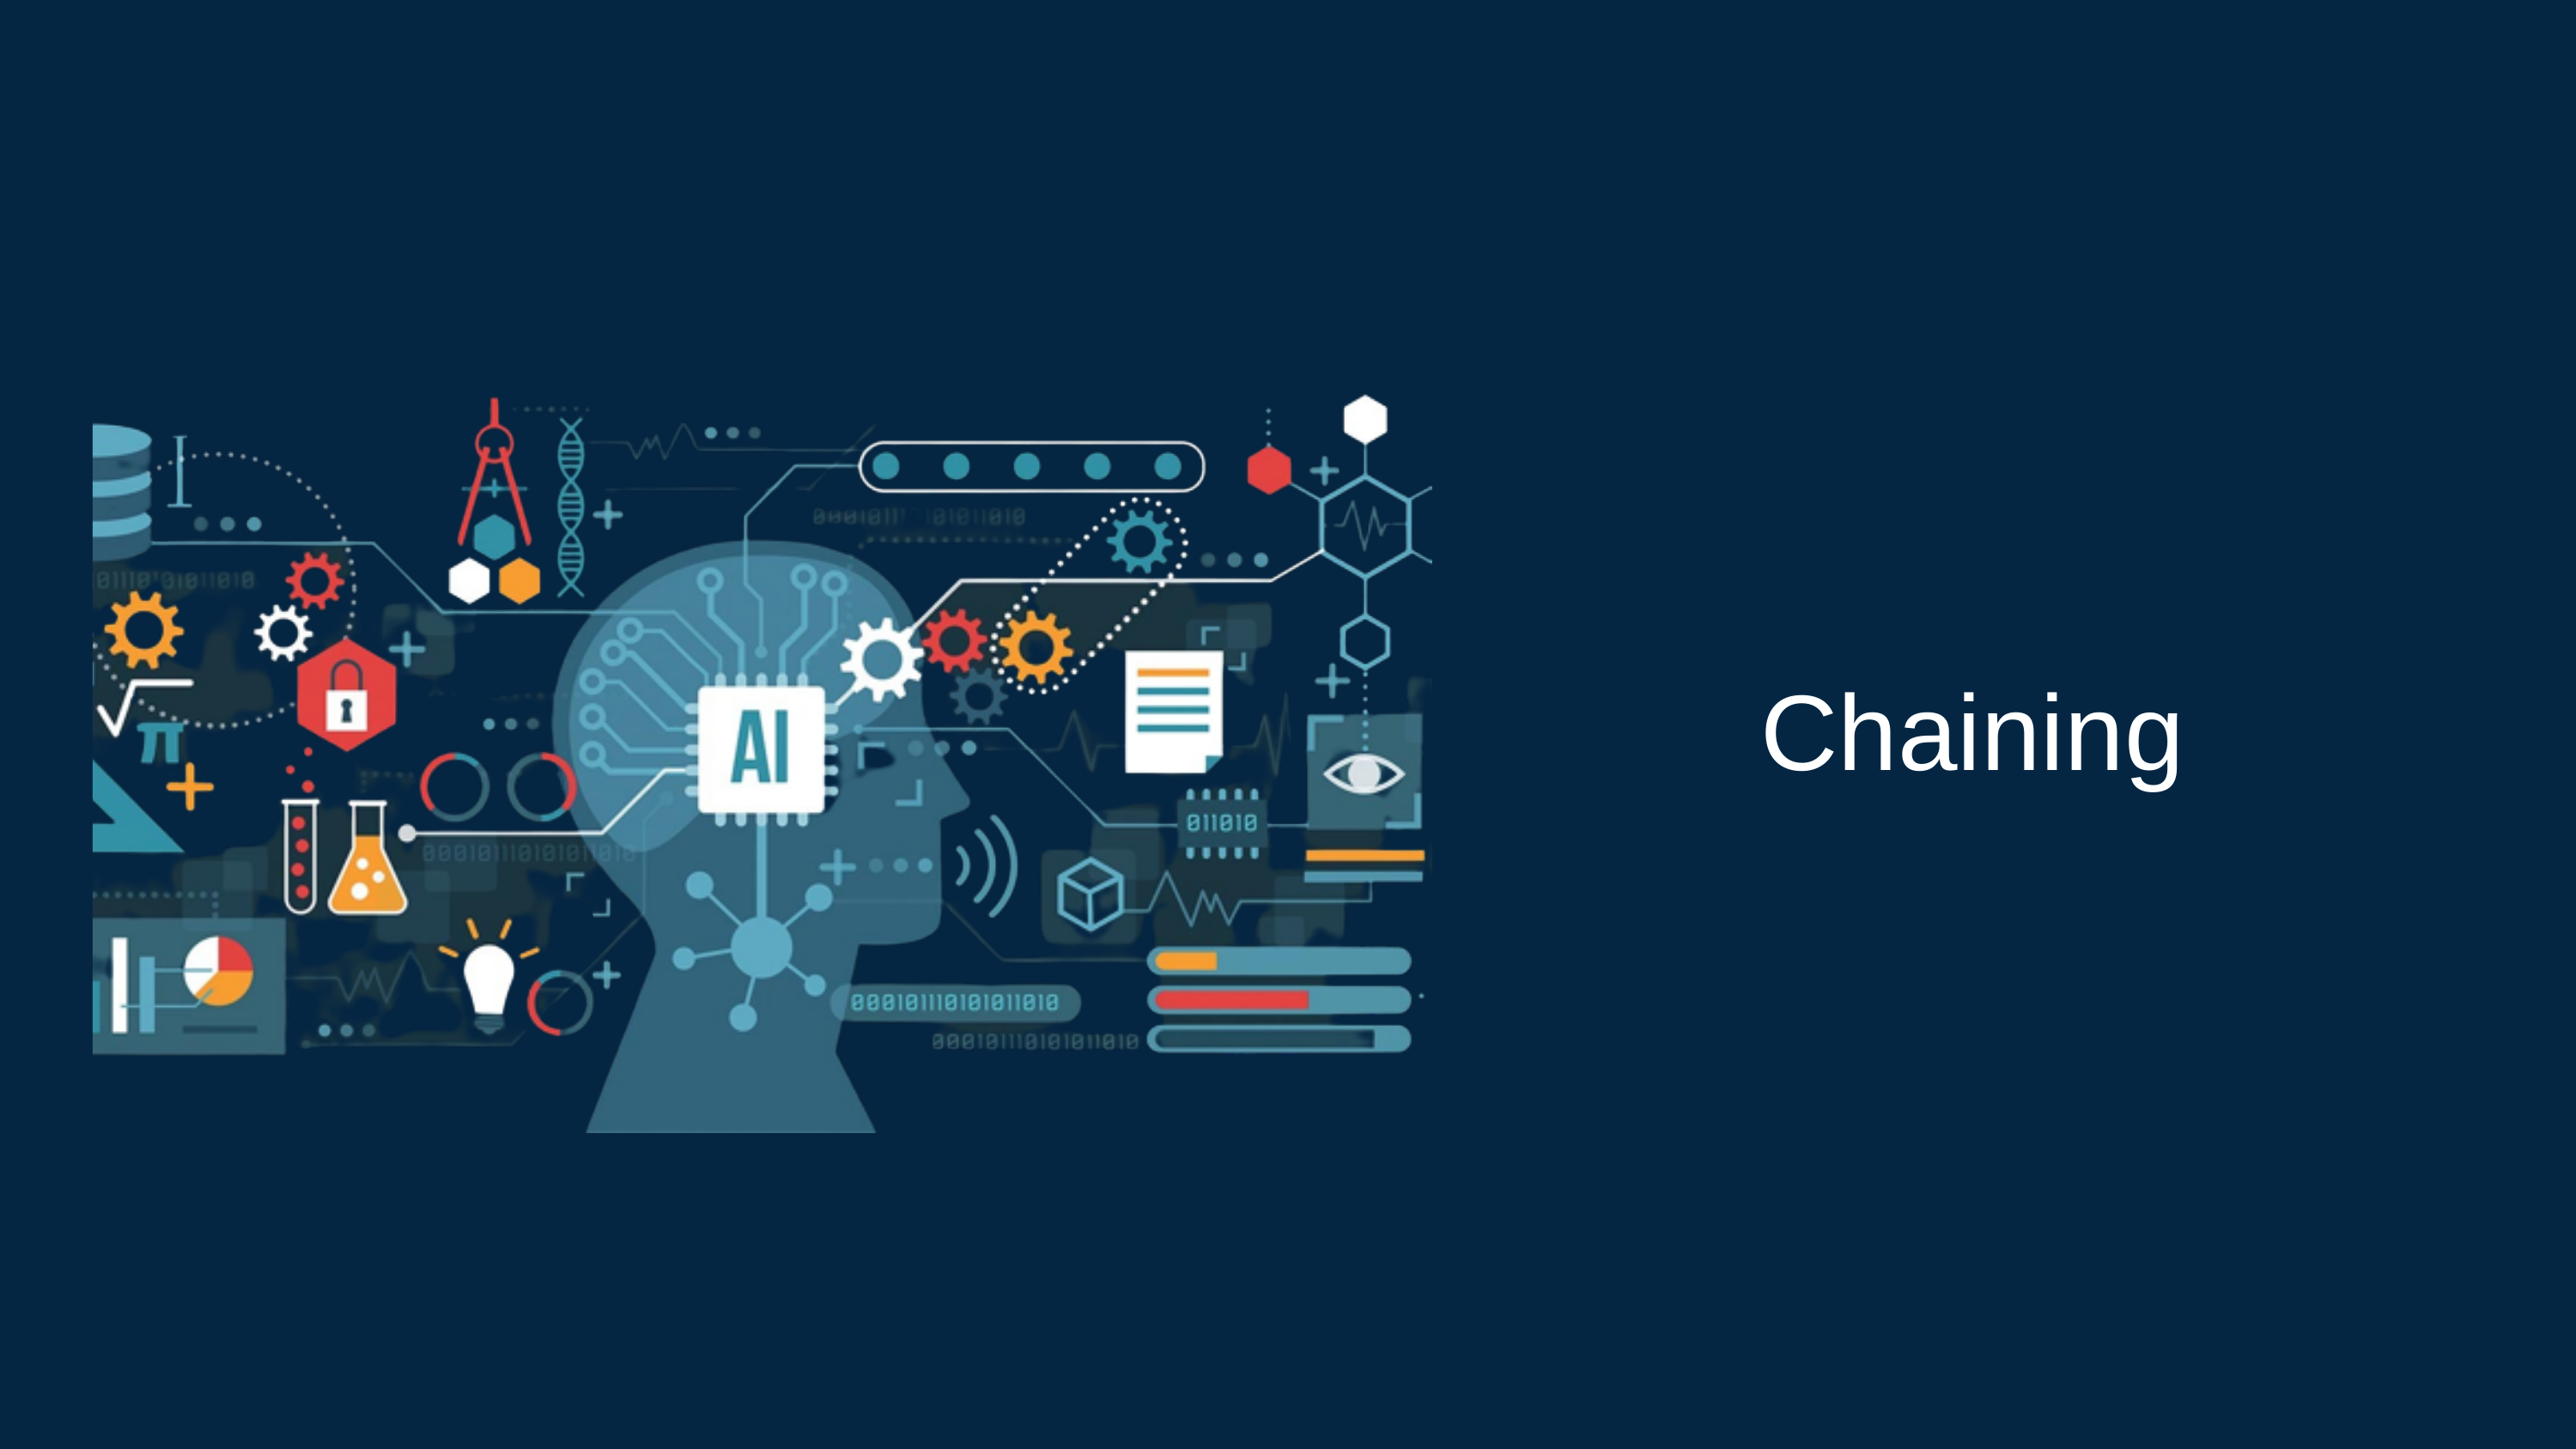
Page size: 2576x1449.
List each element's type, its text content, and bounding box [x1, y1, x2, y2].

text_box [92, 239, 1432, 1133]
text_box Chaining [1484, 641, 2461, 943]
